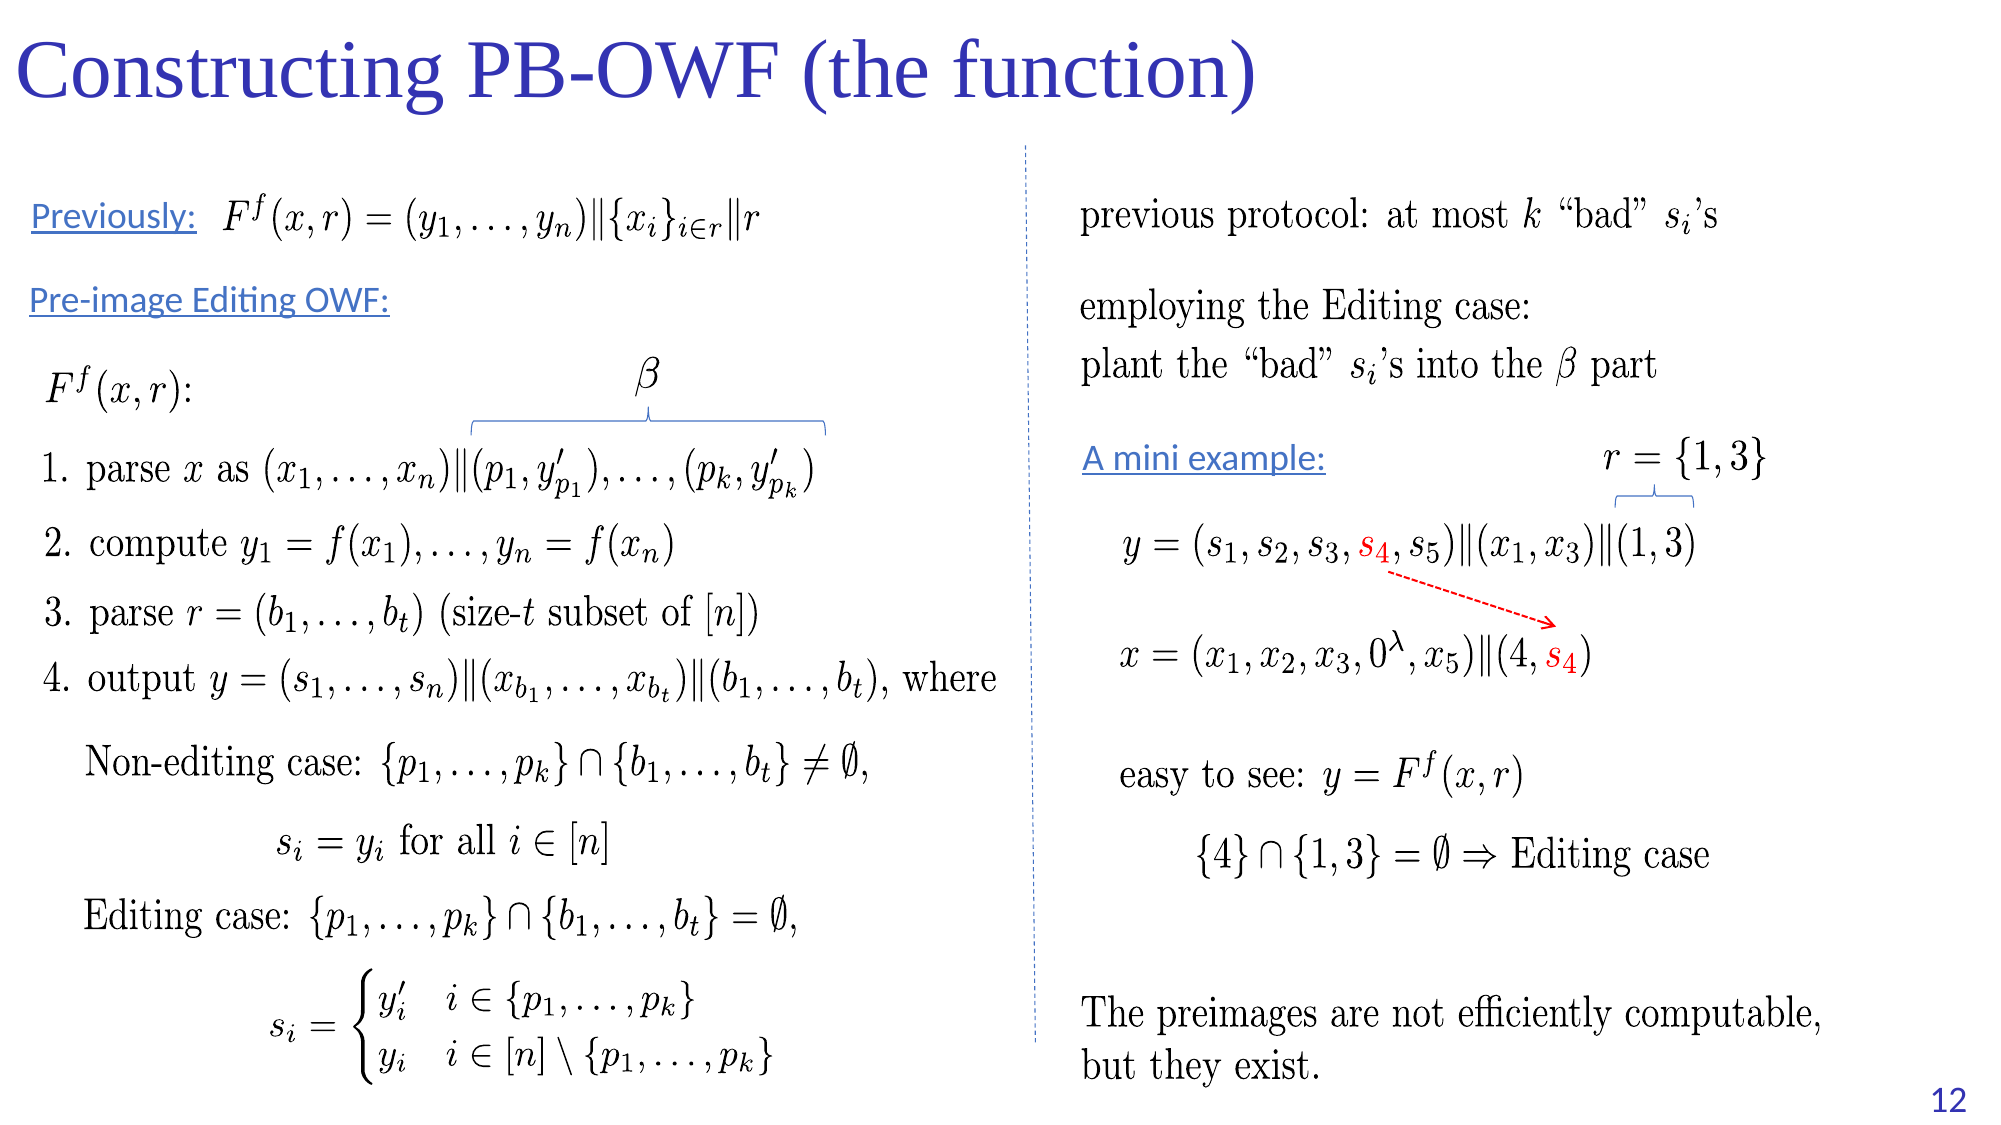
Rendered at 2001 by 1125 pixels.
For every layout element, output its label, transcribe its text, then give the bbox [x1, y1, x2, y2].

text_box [222, 193, 760, 242]
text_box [1081, 1048, 1318, 1088]
title Constructing PB-OWF (the function) [0, 0, 1725, 142]
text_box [45, 592, 757, 637]
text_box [1025, 145, 1036, 1043]
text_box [1603, 436, 1766, 481]
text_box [1080, 197, 1717, 237]
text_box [1388, 571, 1557, 627]
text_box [1123, 523, 1694, 567]
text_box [1197, 832, 1709, 879]
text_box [1081, 994, 1820, 1036]
text_box Previously: [16, 183, 212, 244]
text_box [45, 523, 673, 567]
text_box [85, 740, 867, 787]
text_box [1081, 346, 1657, 387]
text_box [84, 894, 796, 941]
text_box [470, 406, 827, 436]
text_box [635, 356, 660, 397]
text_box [45, 365, 190, 414]
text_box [1080, 288, 1528, 329]
text_box [1614, 484, 1695, 508]
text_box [270, 968, 773, 1085]
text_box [276, 821, 607, 865]
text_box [43, 447, 813, 499]
text_box A mini example: [1067, 425, 1342, 486]
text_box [1120, 629, 1590, 678]
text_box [43, 658, 996, 703]
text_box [1120, 750, 1522, 798]
text_box Pre-image Editing OWF: [14, 267, 406, 328]
